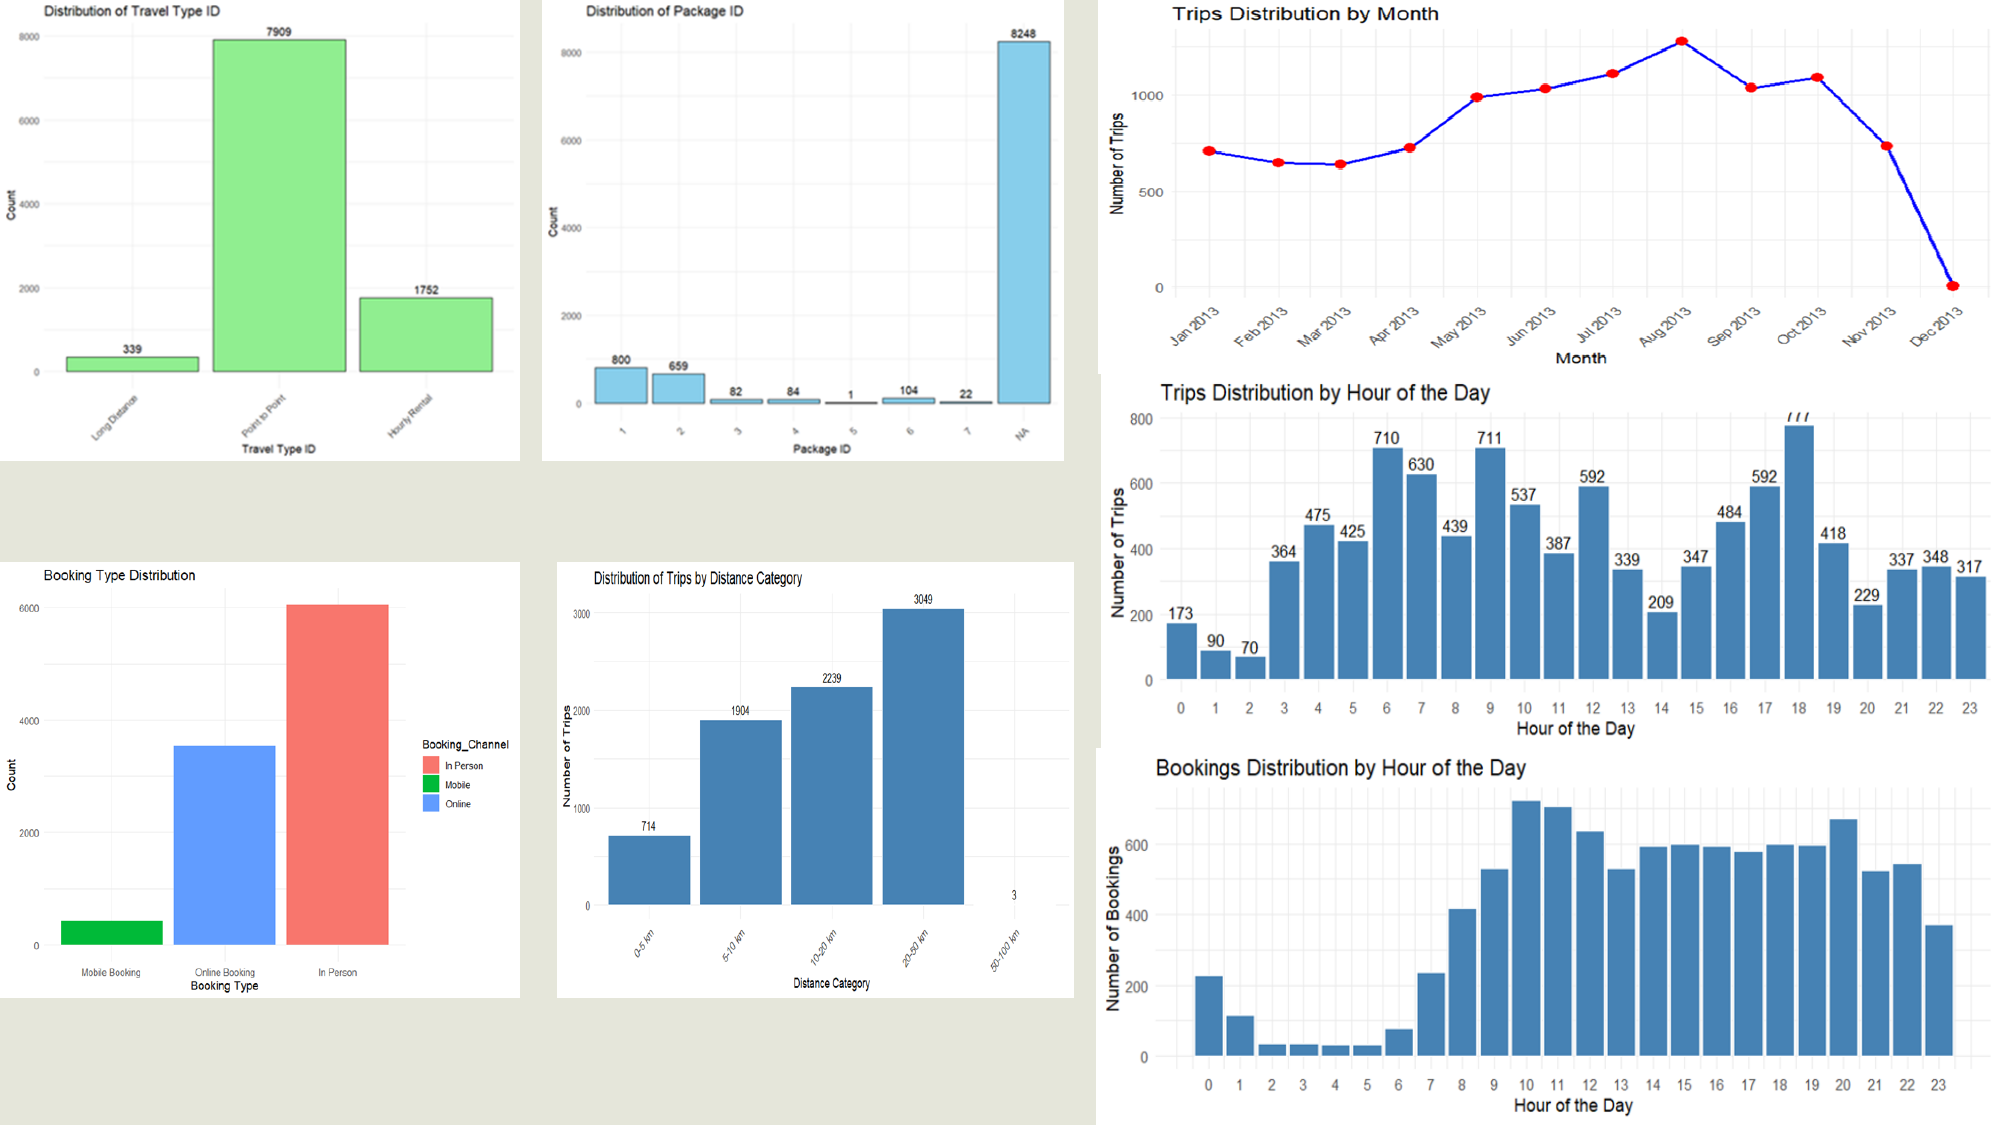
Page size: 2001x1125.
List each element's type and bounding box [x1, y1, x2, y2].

picture [556, 562, 1074, 998]
picture [542, 0, 1064, 461]
picture [0, 562, 520, 998]
picture [0, 0, 520, 461]
picture [1096, 0, 2000, 1125]
